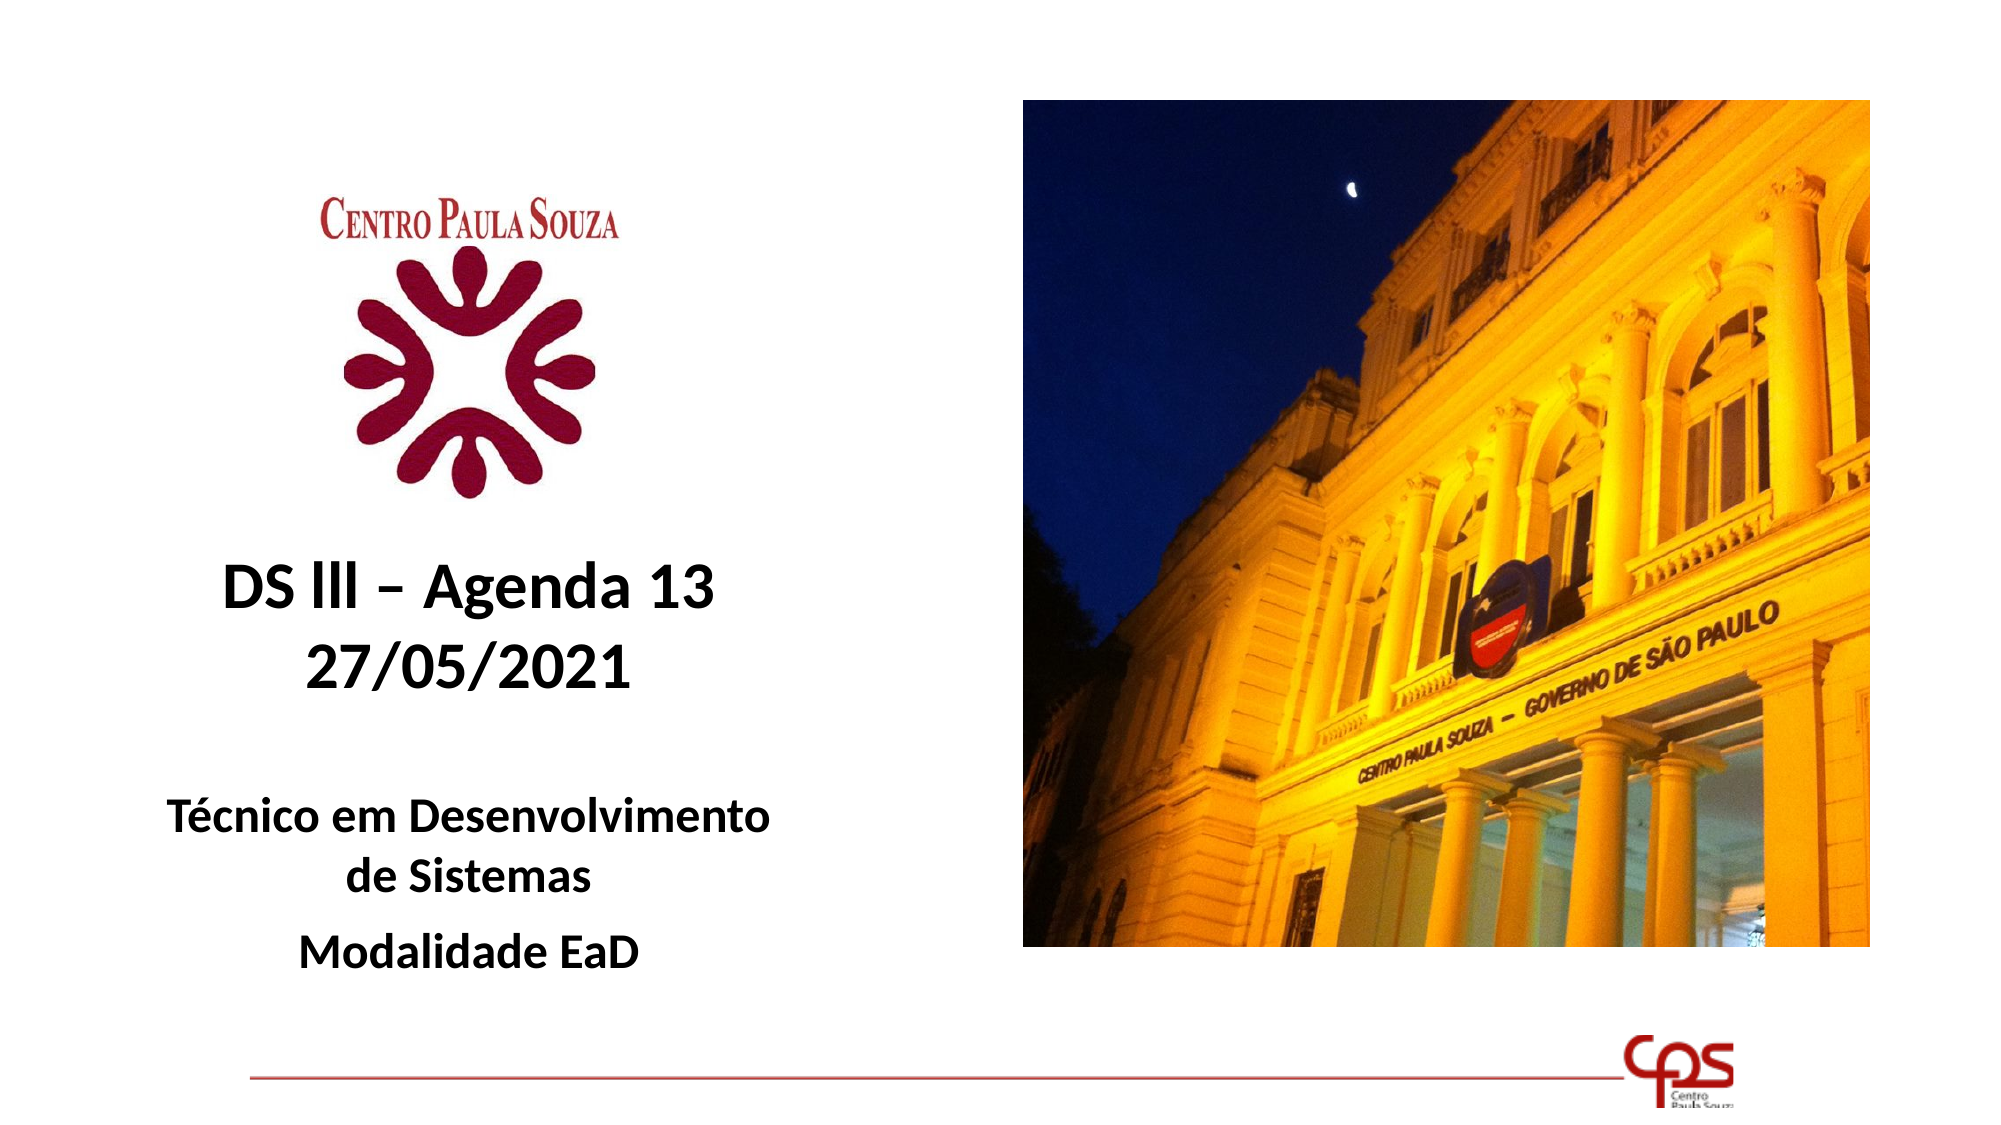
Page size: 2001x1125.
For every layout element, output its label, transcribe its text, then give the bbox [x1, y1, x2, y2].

picture [249, 1034, 1734, 1109]
picture [316, 194, 622, 502]
text_box DS lll – Agenda 13 27/05/2021 Técnico em Desenvolvimento de Sistemas Modalidade EaD [148, 534, 789, 1083]
picture [1023, 99, 1870, 947]
